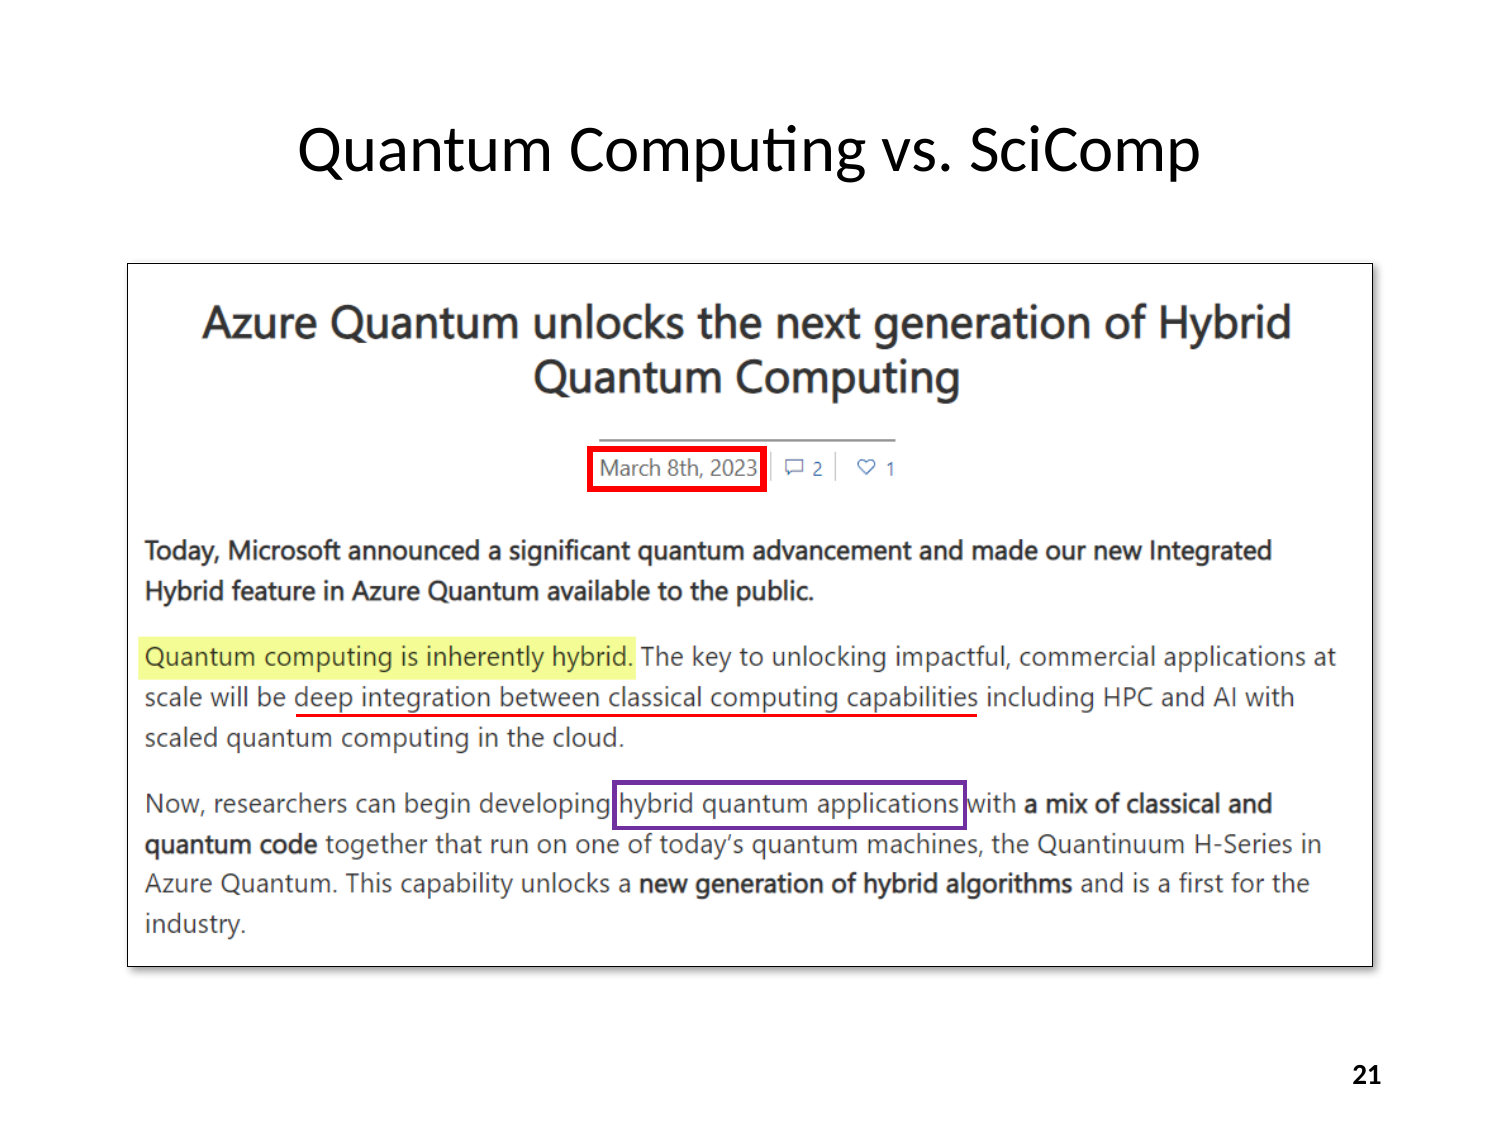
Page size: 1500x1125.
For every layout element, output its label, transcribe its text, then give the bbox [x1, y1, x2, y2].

title Quantum Computing vs. SciComp [103, 59, 1397, 241]
slide_number 21 [1059, 1042, 1397, 1103]
picture [127, 262, 1373, 967]
